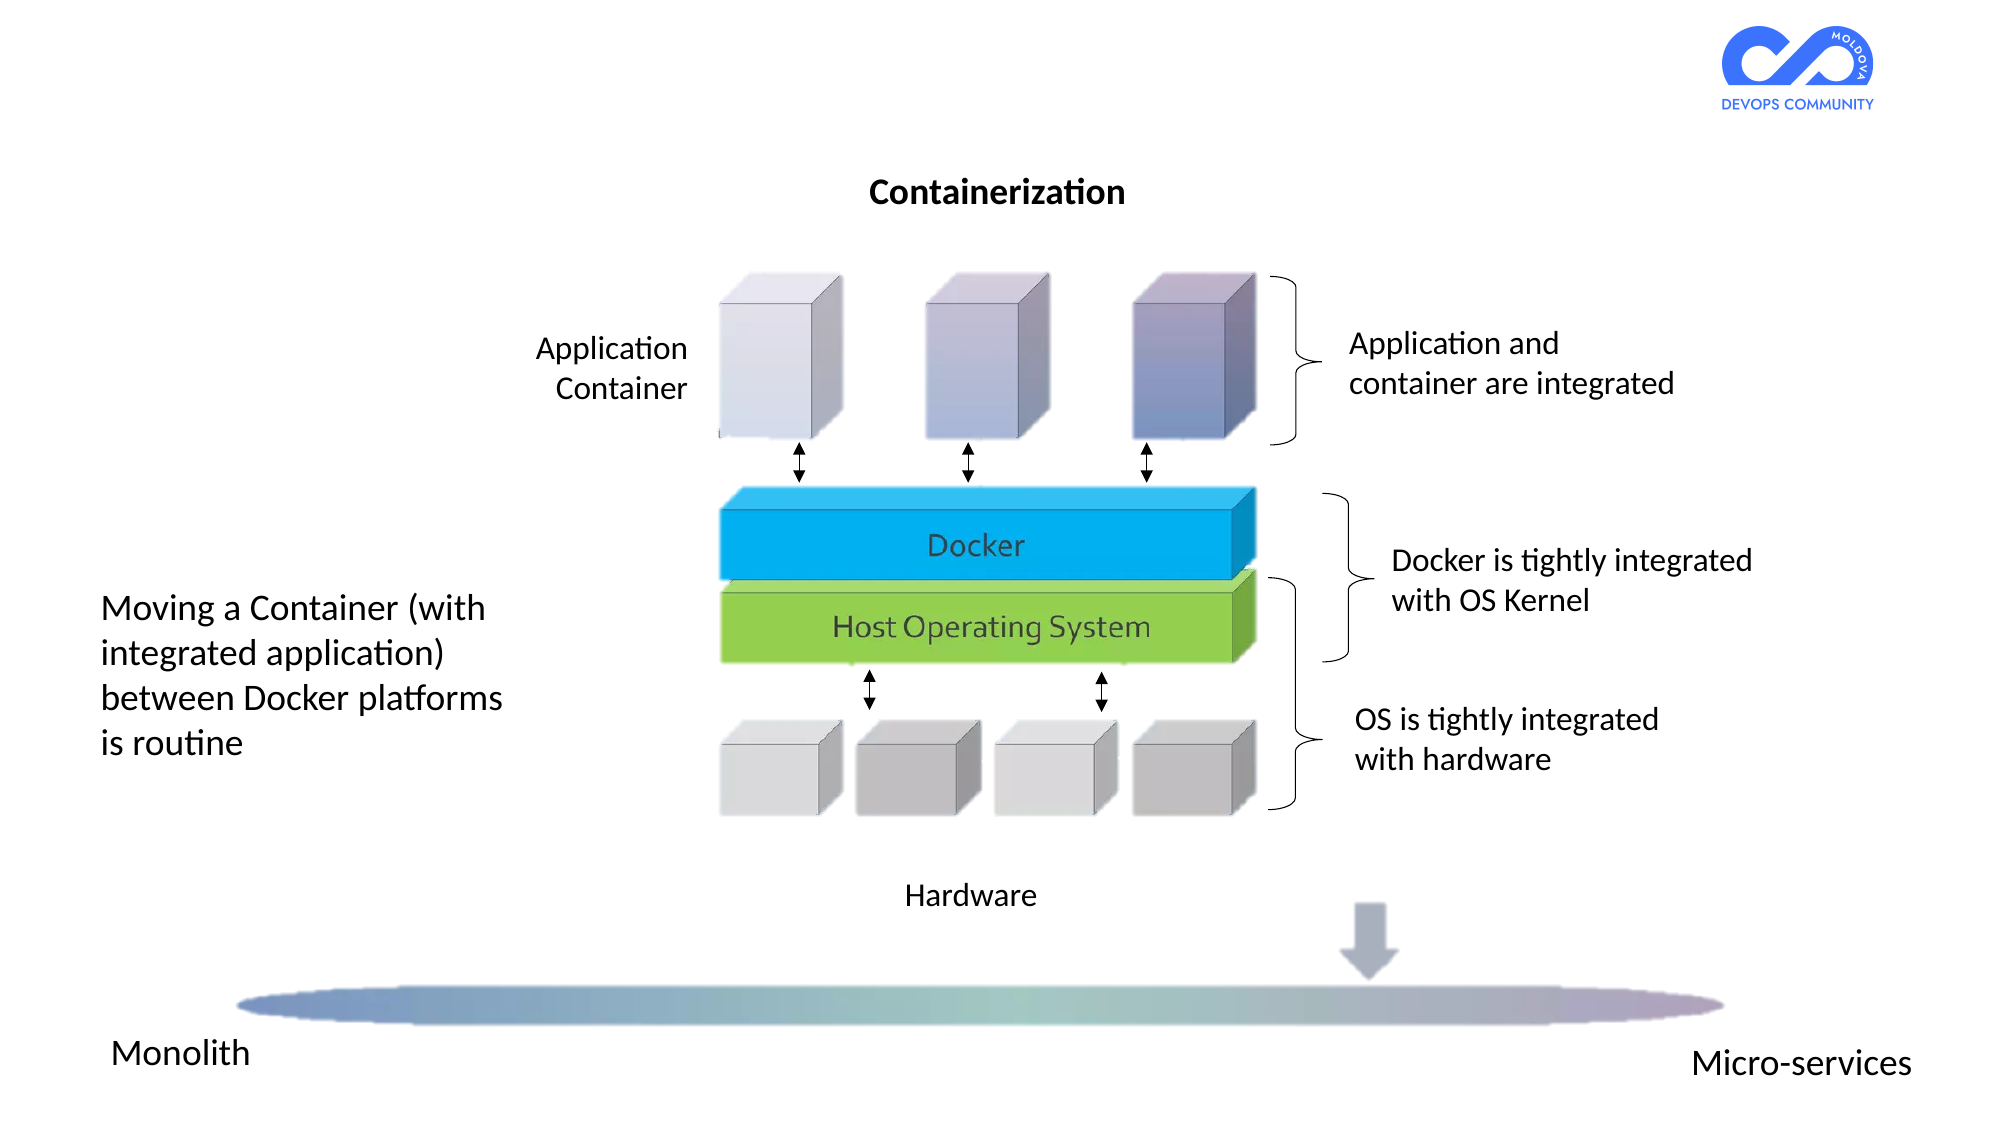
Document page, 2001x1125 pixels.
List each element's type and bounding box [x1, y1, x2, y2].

picture [1722, 26, 1874, 110]
text_box [85, 128, 1930, 1125]
